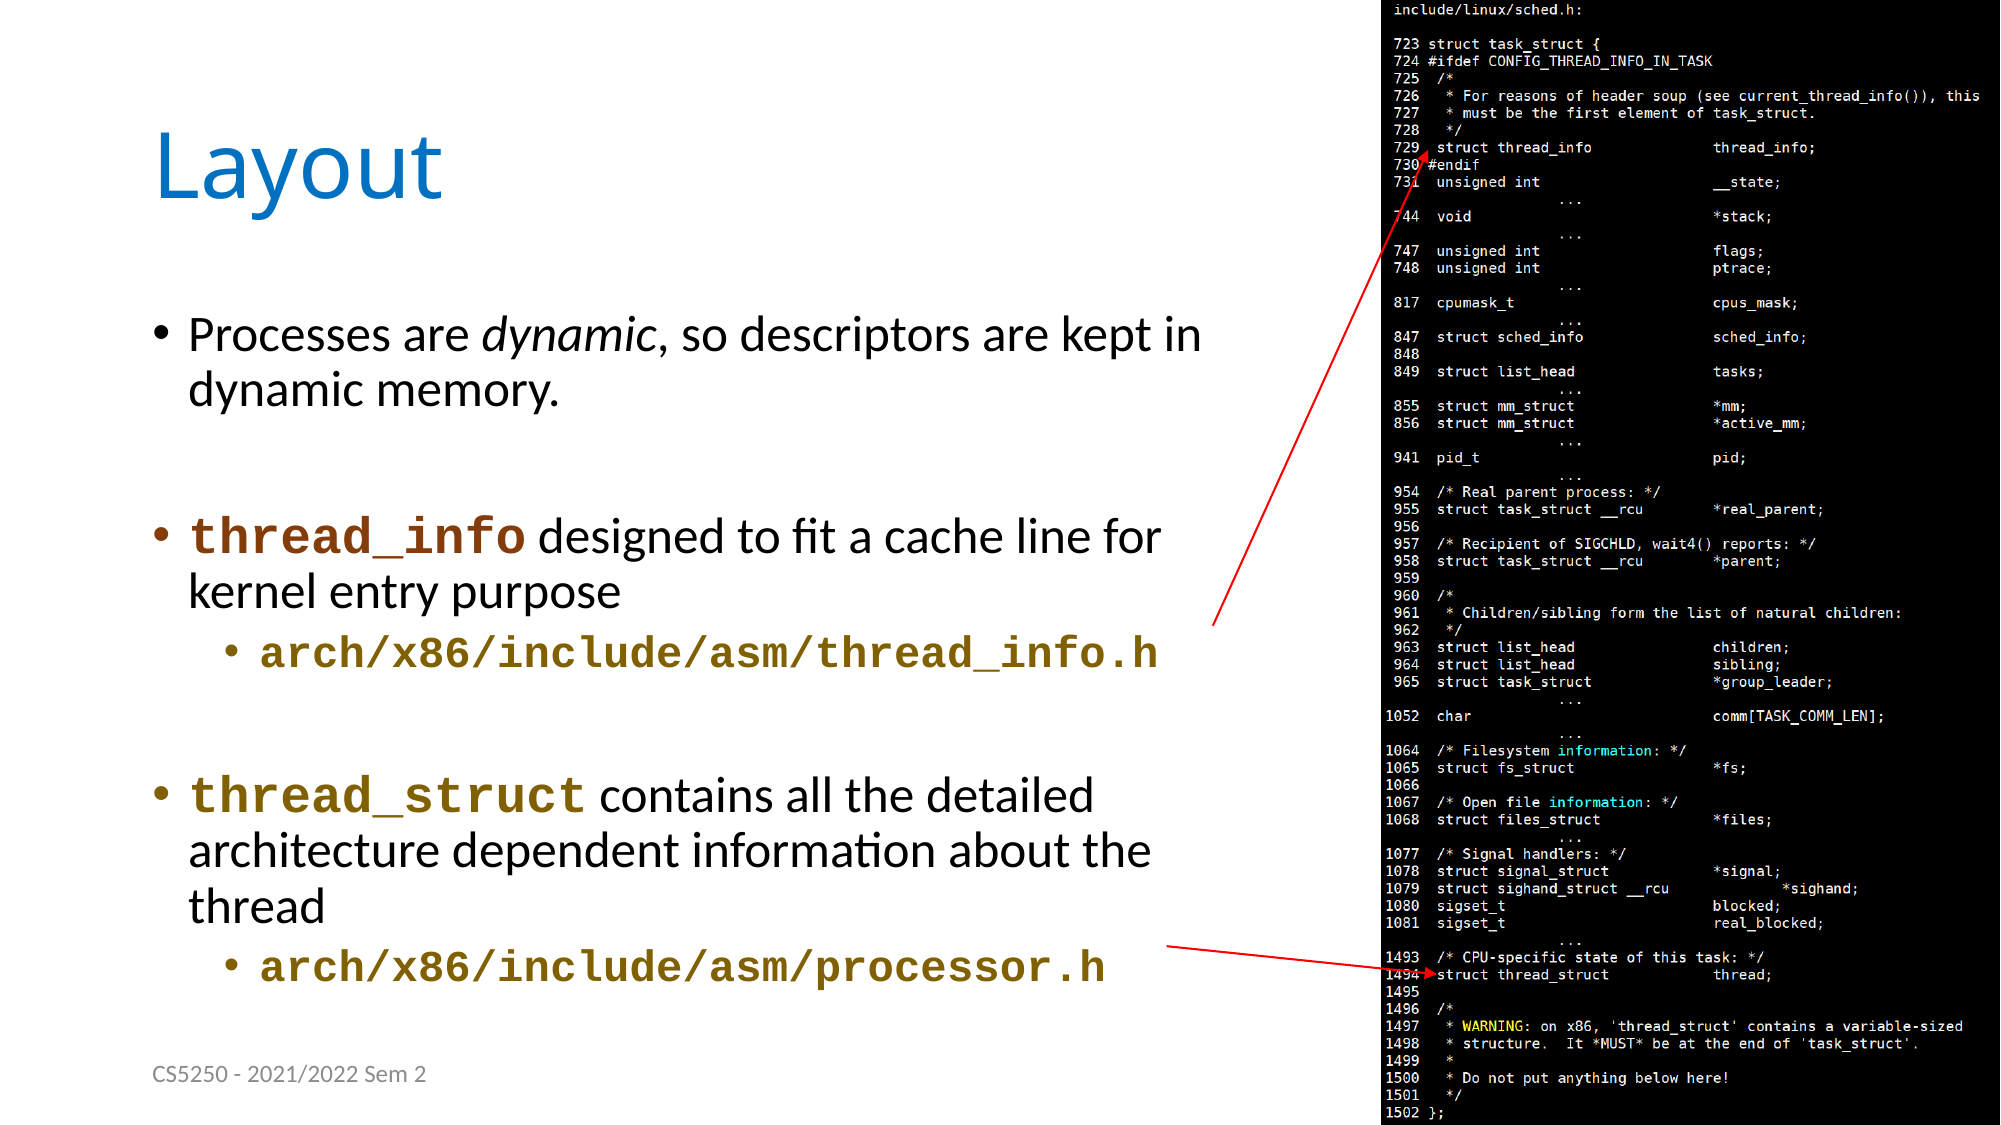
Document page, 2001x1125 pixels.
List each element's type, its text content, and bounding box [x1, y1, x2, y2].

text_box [1212, 149, 1428, 626]
picture [1381, 0, 2000, 1125]
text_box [1166, 946, 1438, 975]
slide_number CS5250 - 2021/2022 Sem 2 [137, 1042, 588, 1103]
title Layout [137, 59, 1381, 278]
list Processes are dynamic, so descriptors are kept in dynamic memory. thread_info designed to fit a cache line for kernel entry purpose arch/x86/include/asm/thread_info.h thread_struct contains all the detailed architecture dependent information about the thread arch/x86/include/asm/processor.h [137, 299, 1234, 1014]
